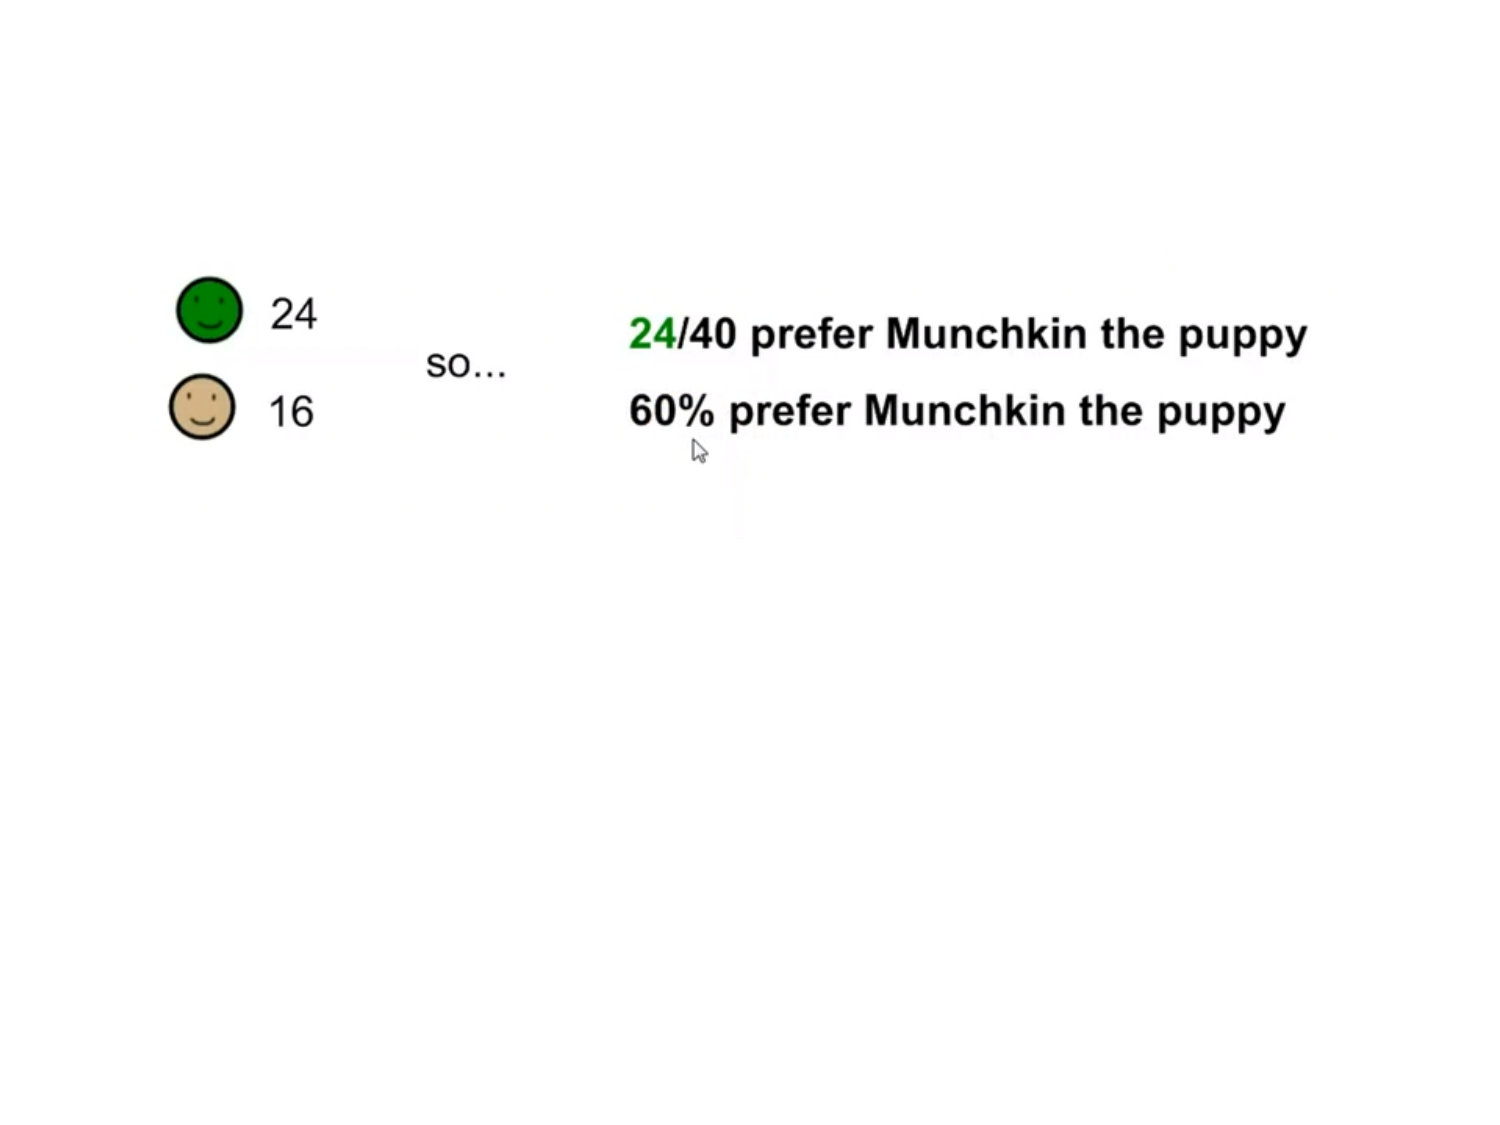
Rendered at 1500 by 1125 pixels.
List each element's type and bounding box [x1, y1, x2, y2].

picture [46, 210, 1407, 540]
